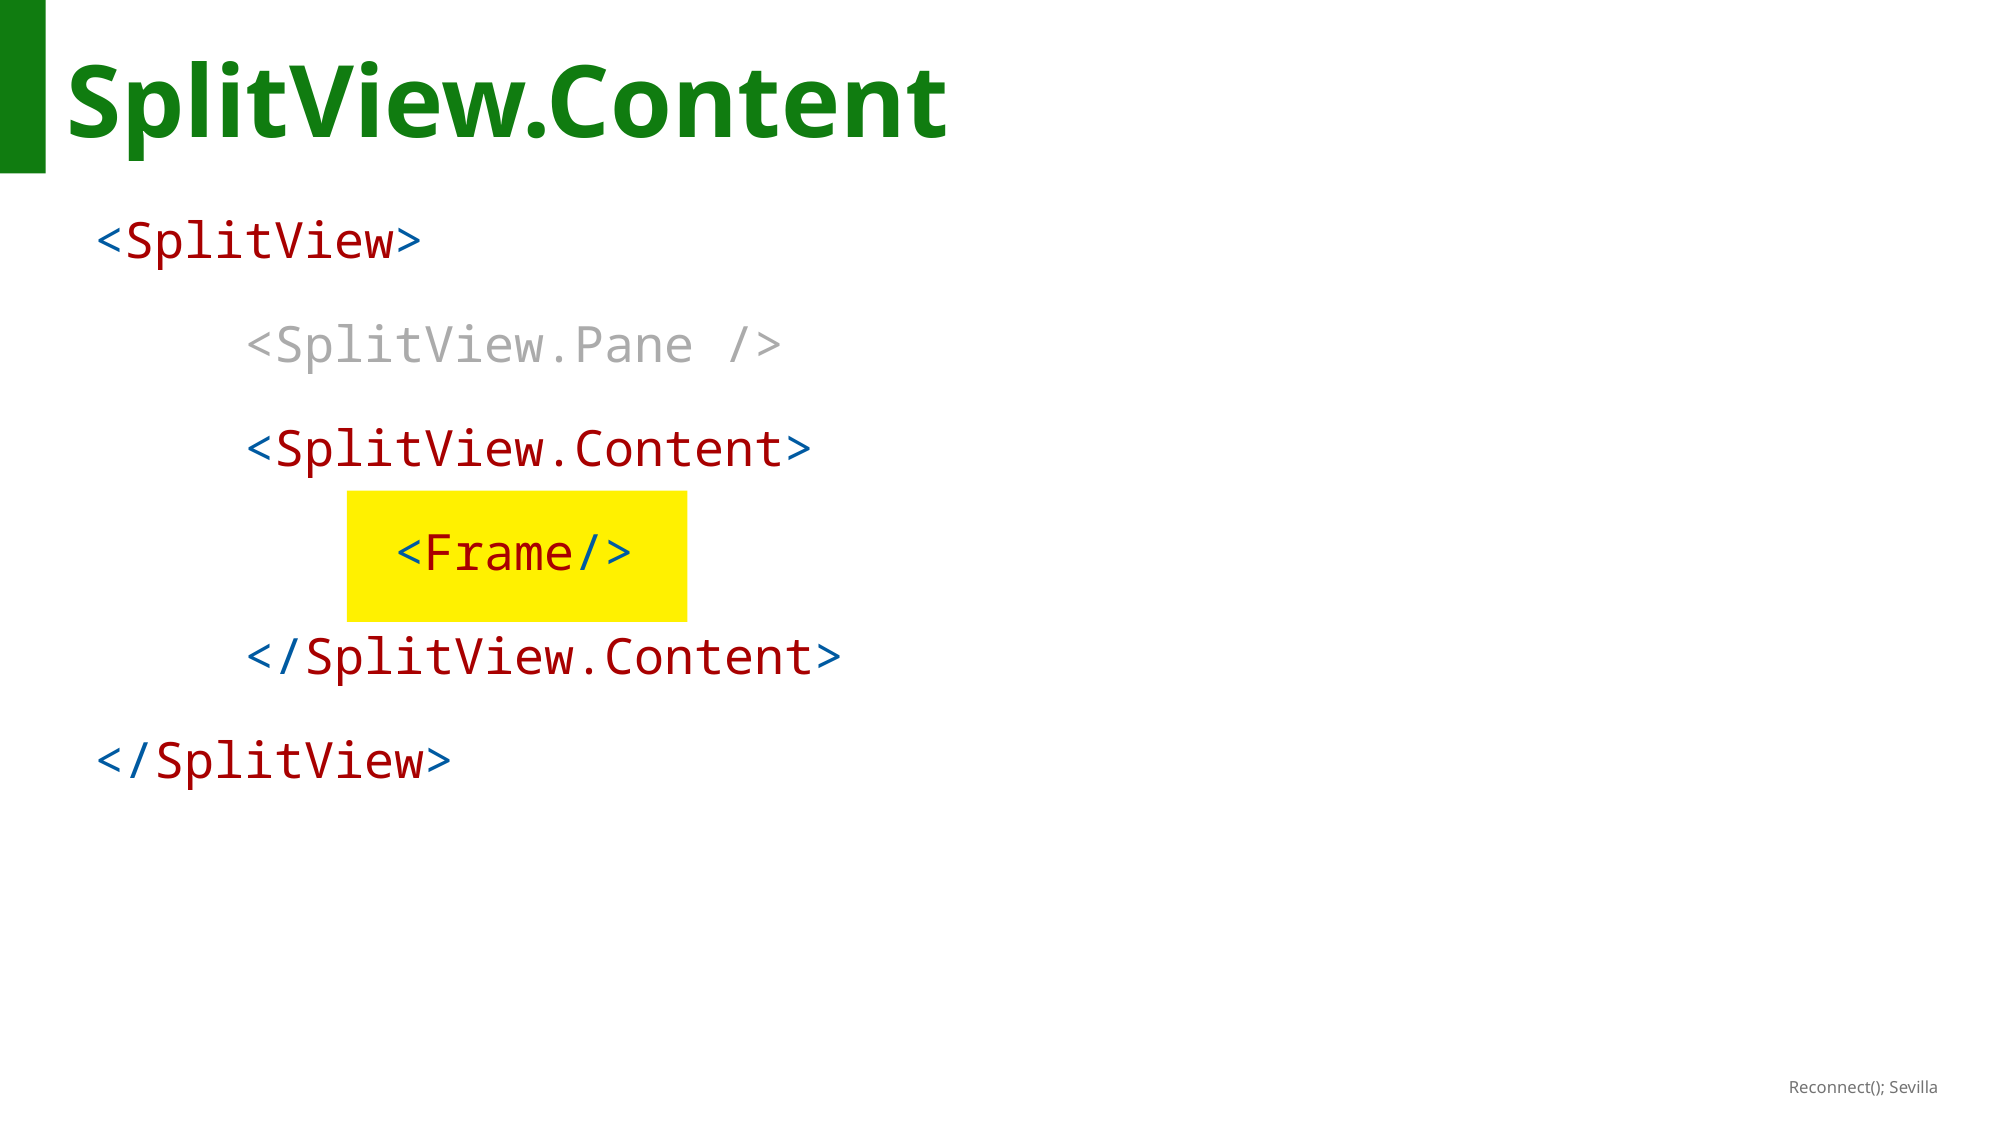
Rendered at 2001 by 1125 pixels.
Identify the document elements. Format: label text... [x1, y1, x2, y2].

list <SplitView> <SplitView.Pane /> <SplitView.Content> <Frame/> </SplitView.Content> </SplitView> [42, 197, 2000, 1125]
title SplitView.Content [44, 33, 1956, 195]
